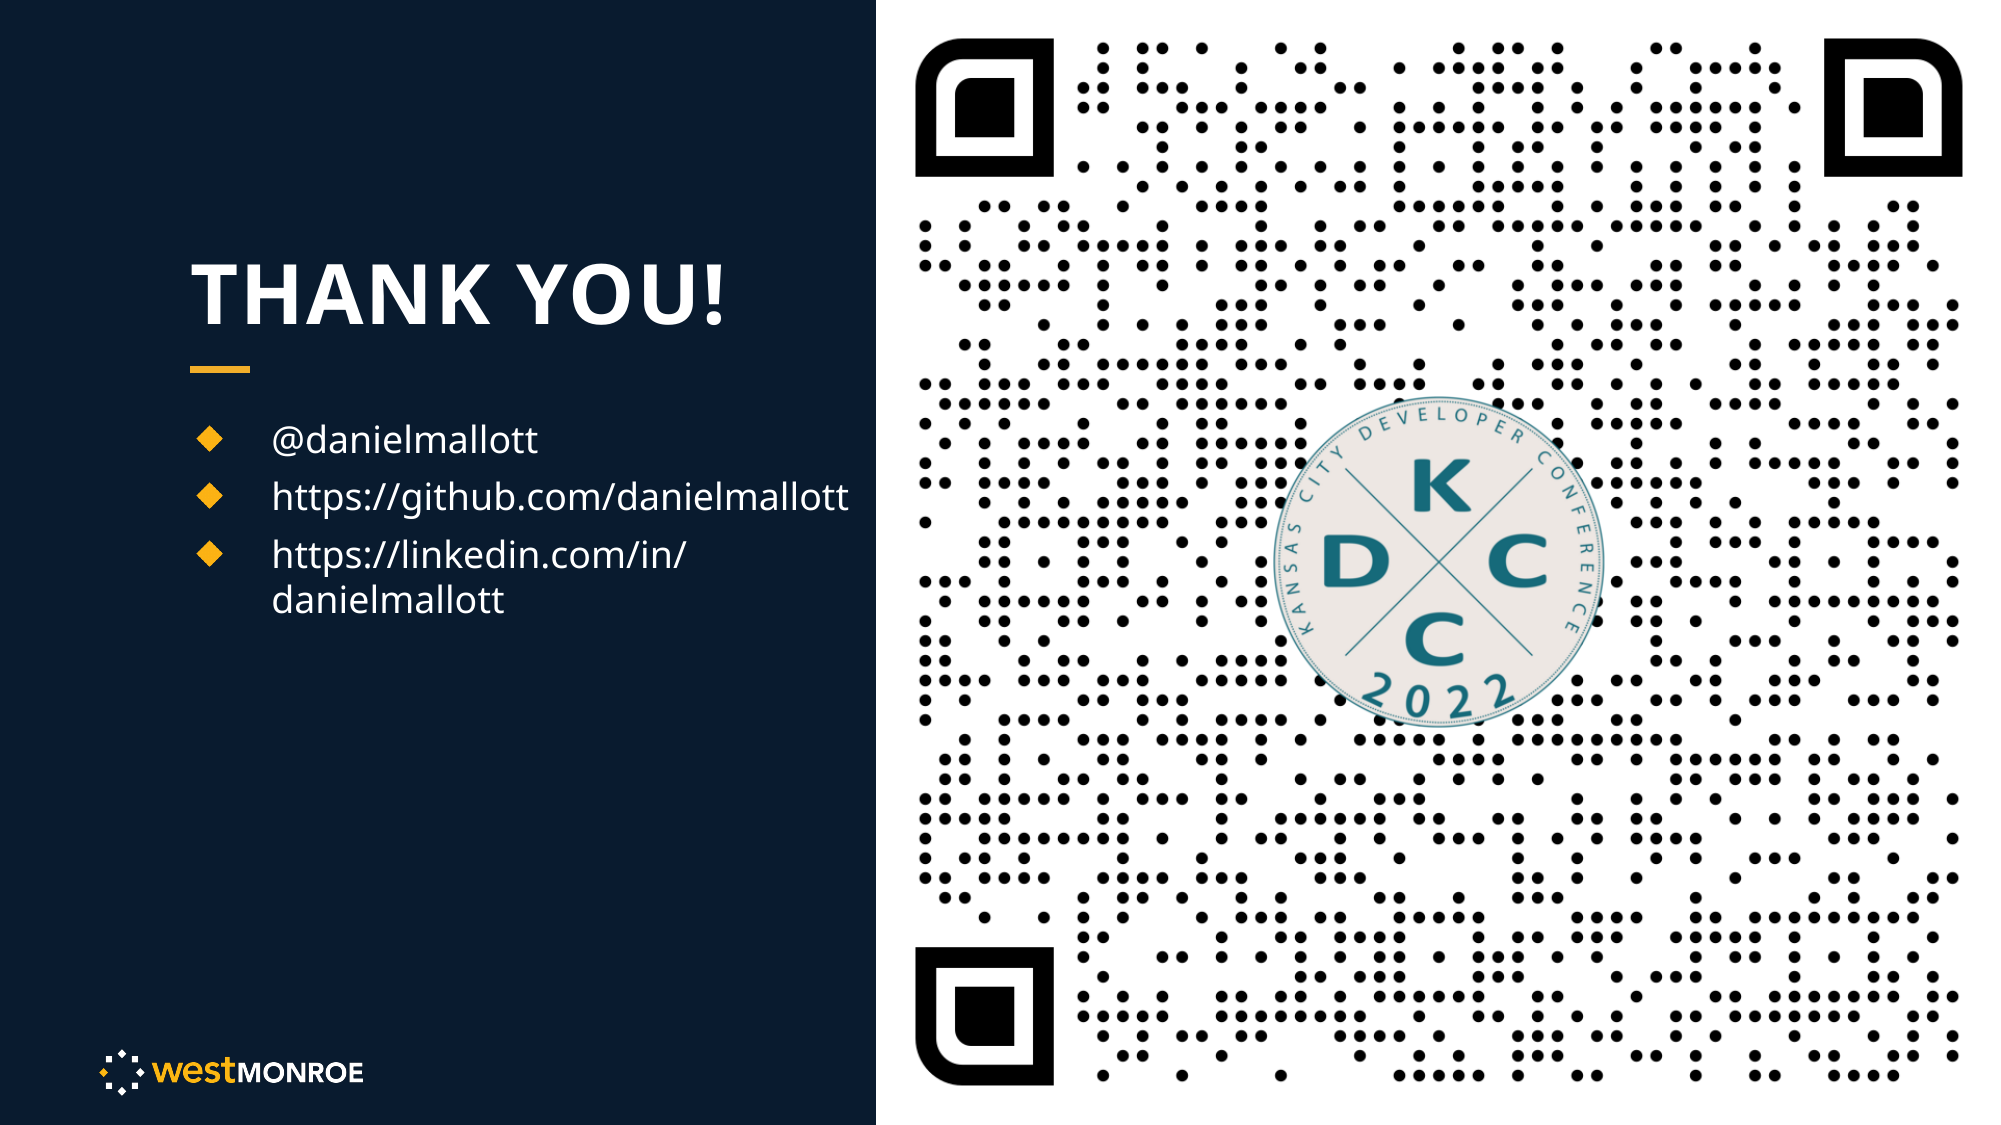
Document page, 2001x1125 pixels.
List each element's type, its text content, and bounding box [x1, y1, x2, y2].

picture [196, 482, 223, 509]
picture [99, 1049, 363, 1096]
picture [196, 425, 223, 452]
title Thank you! [190, 246, 865, 342]
list @danielmallott https://github.com/danielmallott https://linkedin.com/in/danielmallott [190, 415, 865, 988]
picture [876, 0, 2000, 1125]
picture [196, 540, 223, 567]
